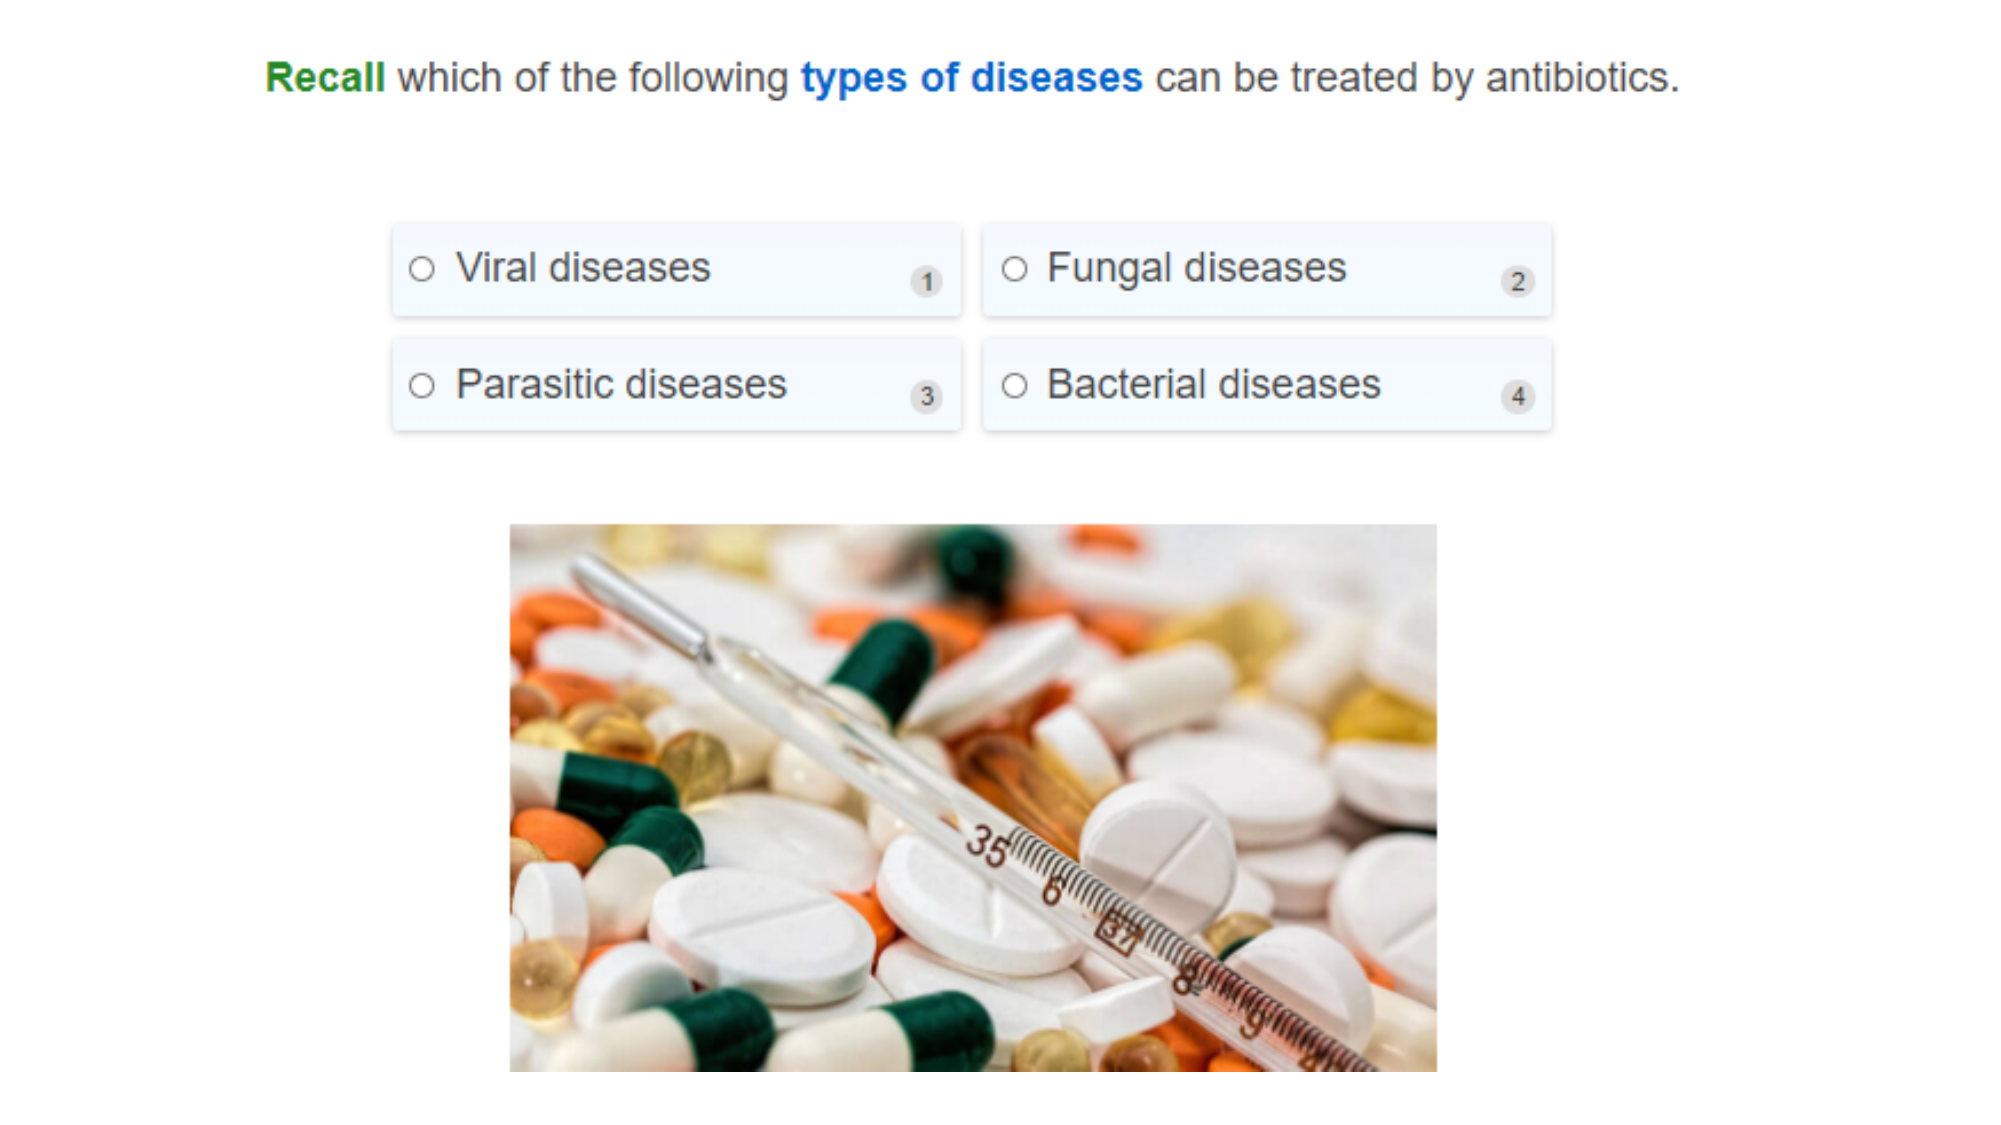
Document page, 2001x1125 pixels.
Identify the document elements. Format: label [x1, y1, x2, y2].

picture [229, 44, 1765, 1072]
